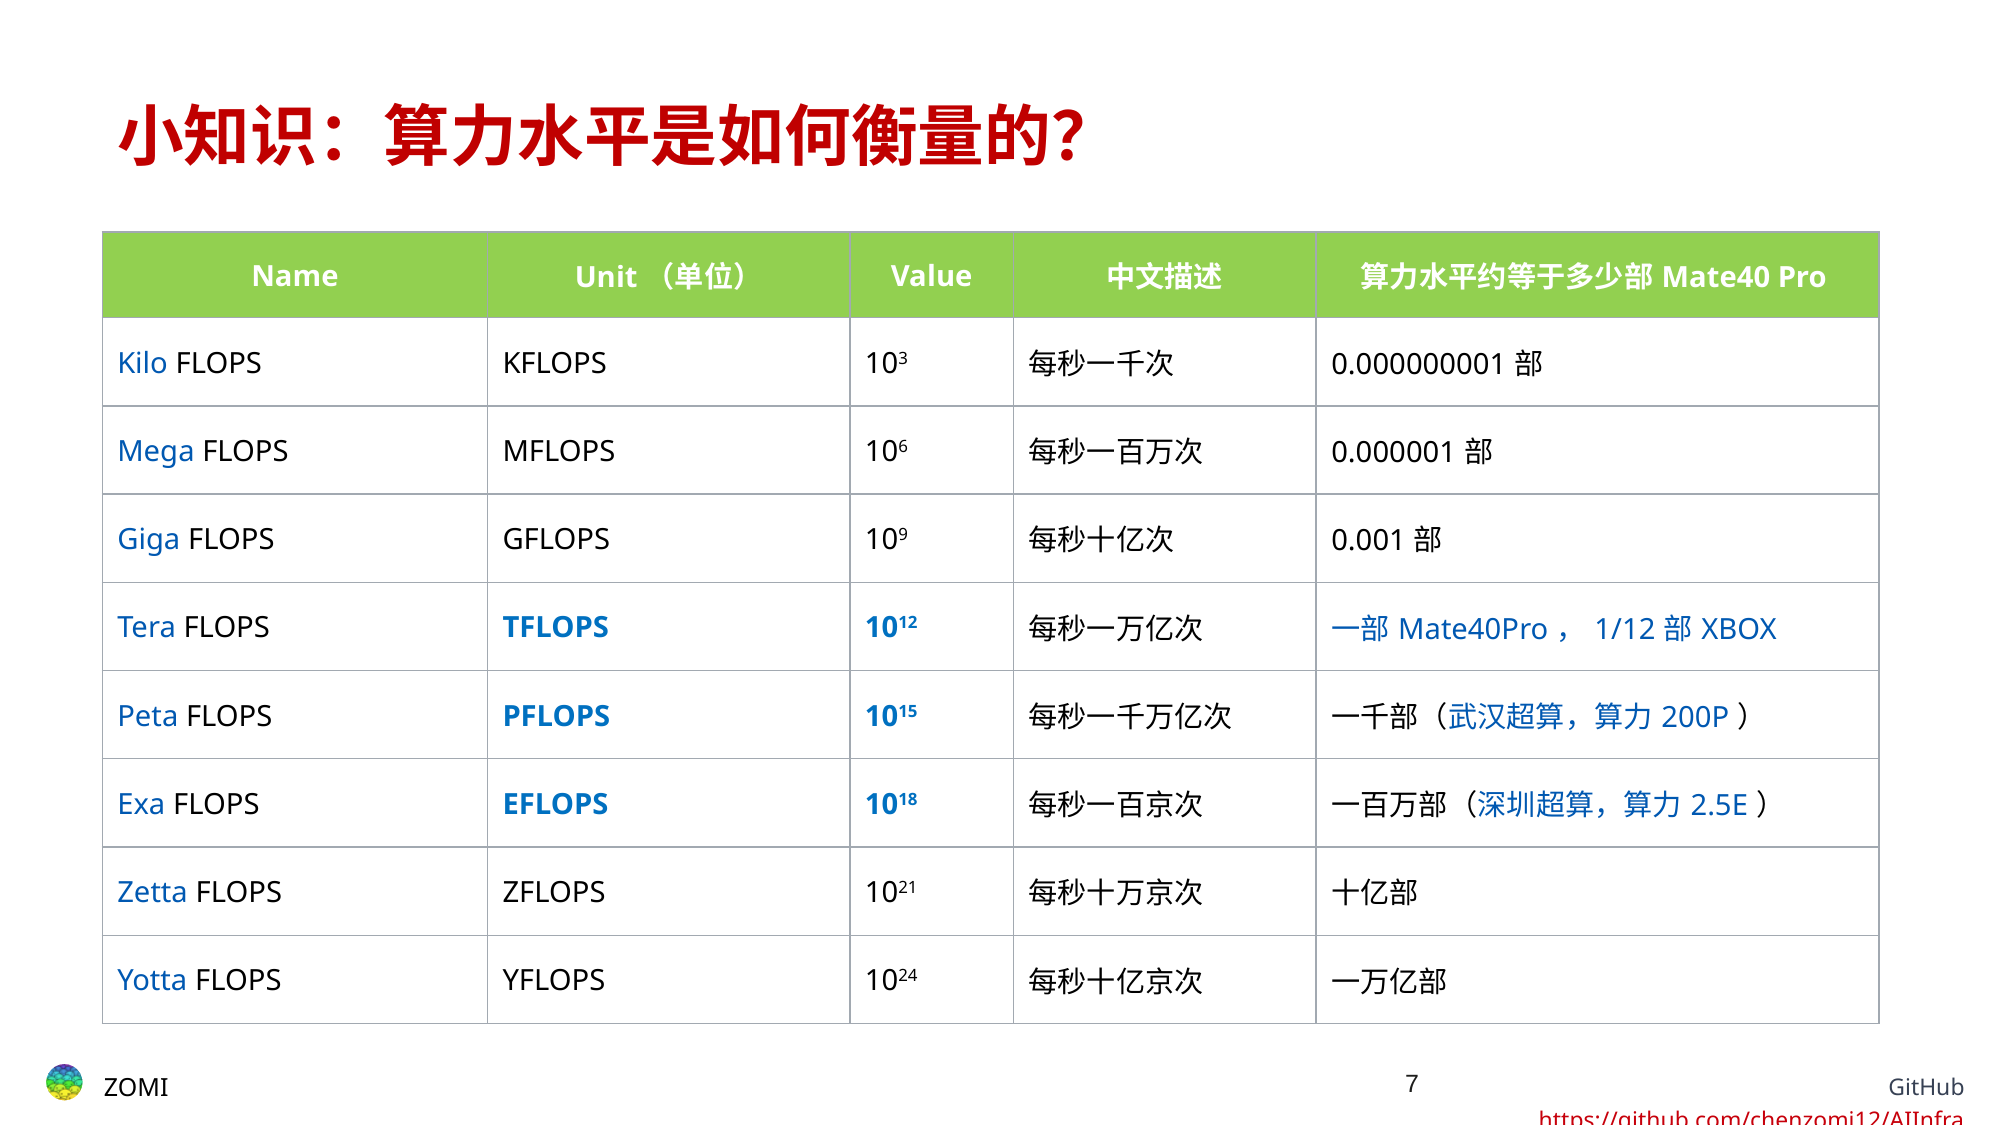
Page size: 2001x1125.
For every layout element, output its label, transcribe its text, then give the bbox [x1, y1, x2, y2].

table_cell 每秒一千次 [1014, 318, 1315, 405]
table_cell 每秒十万京次 [1014, 848, 1315, 935]
table_cell PFLOPS [488, 671, 849, 758]
table_cell 109 [851, 495, 1013, 582]
table_cell Zetta FLOPS [103, 848, 487, 935]
table_header Unit（单位） [488, 233, 849, 317]
table_cell 每秒一百万次 [1014, 407, 1315, 493]
table_cell Exa FLOPS [103, 759, 487, 846]
table_cell 每秒一万亿次 [1014, 583, 1315, 670]
table_cell 一百万部（深圳超算，算力2.5E） [1317, 759, 1878, 846]
text_box [40, 35, 1963, 132]
title 小知识：算力水平是如何衡量的？ [102, 85, 1901, 183]
table_cell GFLOPS [488, 495, 849, 582]
table_cell YFLOPS [488, 936, 849, 1023]
table_cell 106 [851, 407, 1013, 493]
table_cell 1024 [851, 936, 1013, 1023]
table_header Name [103, 233, 487, 317]
table_cell Kilo FLOPS [103, 318, 487, 405]
table_cell Yotta FLOPS [103, 936, 487, 1023]
table_cell 0.001部 [1317, 495, 1878, 582]
table_cell 十亿部 [1317, 848, 1878, 935]
table_cell 1015 [851, 671, 1013, 758]
table_cell Peta FLOPS [103, 671, 487, 758]
table_cell 每秒一百京次 [1014, 759, 1315, 846]
picture [47, 1065, 82, 1100]
table_header 中文描述 [1014, 233, 1315, 317]
table_cell 每秒一千万亿次 [1014, 671, 1315, 758]
table_cell 103 [851, 318, 1013, 405]
table_cell MFLOPS [488, 407, 849, 493]
table_cell TFLOPS [488, 583, 849, 670]
table_cell 1012 [851, 583, 1013, 670]
table_cell 一部Mate40Pro，1/12部XBOX [1317, 583, 1878, 670]
table_cell KFLOPS [488, 318, 849, 405]
table_cell 每秒十亿次 [1014, 495, 1315, 582]
table_cell ZFLOPS [488, 848, 849, 935]
table_cell 1021 [851, 848, 1013, 935]
table_cell Tera FLOPS [103, 583, 487, 670]
table_cell 每秒十亿京次 [1014, 936, 1315, 1023]
table_cell 0.000000001部 [1317, 318, 1878, 405]
table_cell 0.000001部 [1317, 407, 1878, 493]
table_cell Giga FLOPS [103, 495, 487, 582]
table_cell EFLOPS [488, 759, 849, 846]
table_cell 一千部（武汉超算，算力200P） [1317, 671, 1878, 758]
table_cell 1018 [851, 759, 1013, 846]
table_header 算力水平约等于多少部Mate40 Pro [1317, 233, 1878, 317]
table_cell 一万亿部 [1317, 936, 1878, 1023]
table_cell Mega FLOPS [103, 407, 487, 493]
table_header Value [851, 233, 1013, 317]
